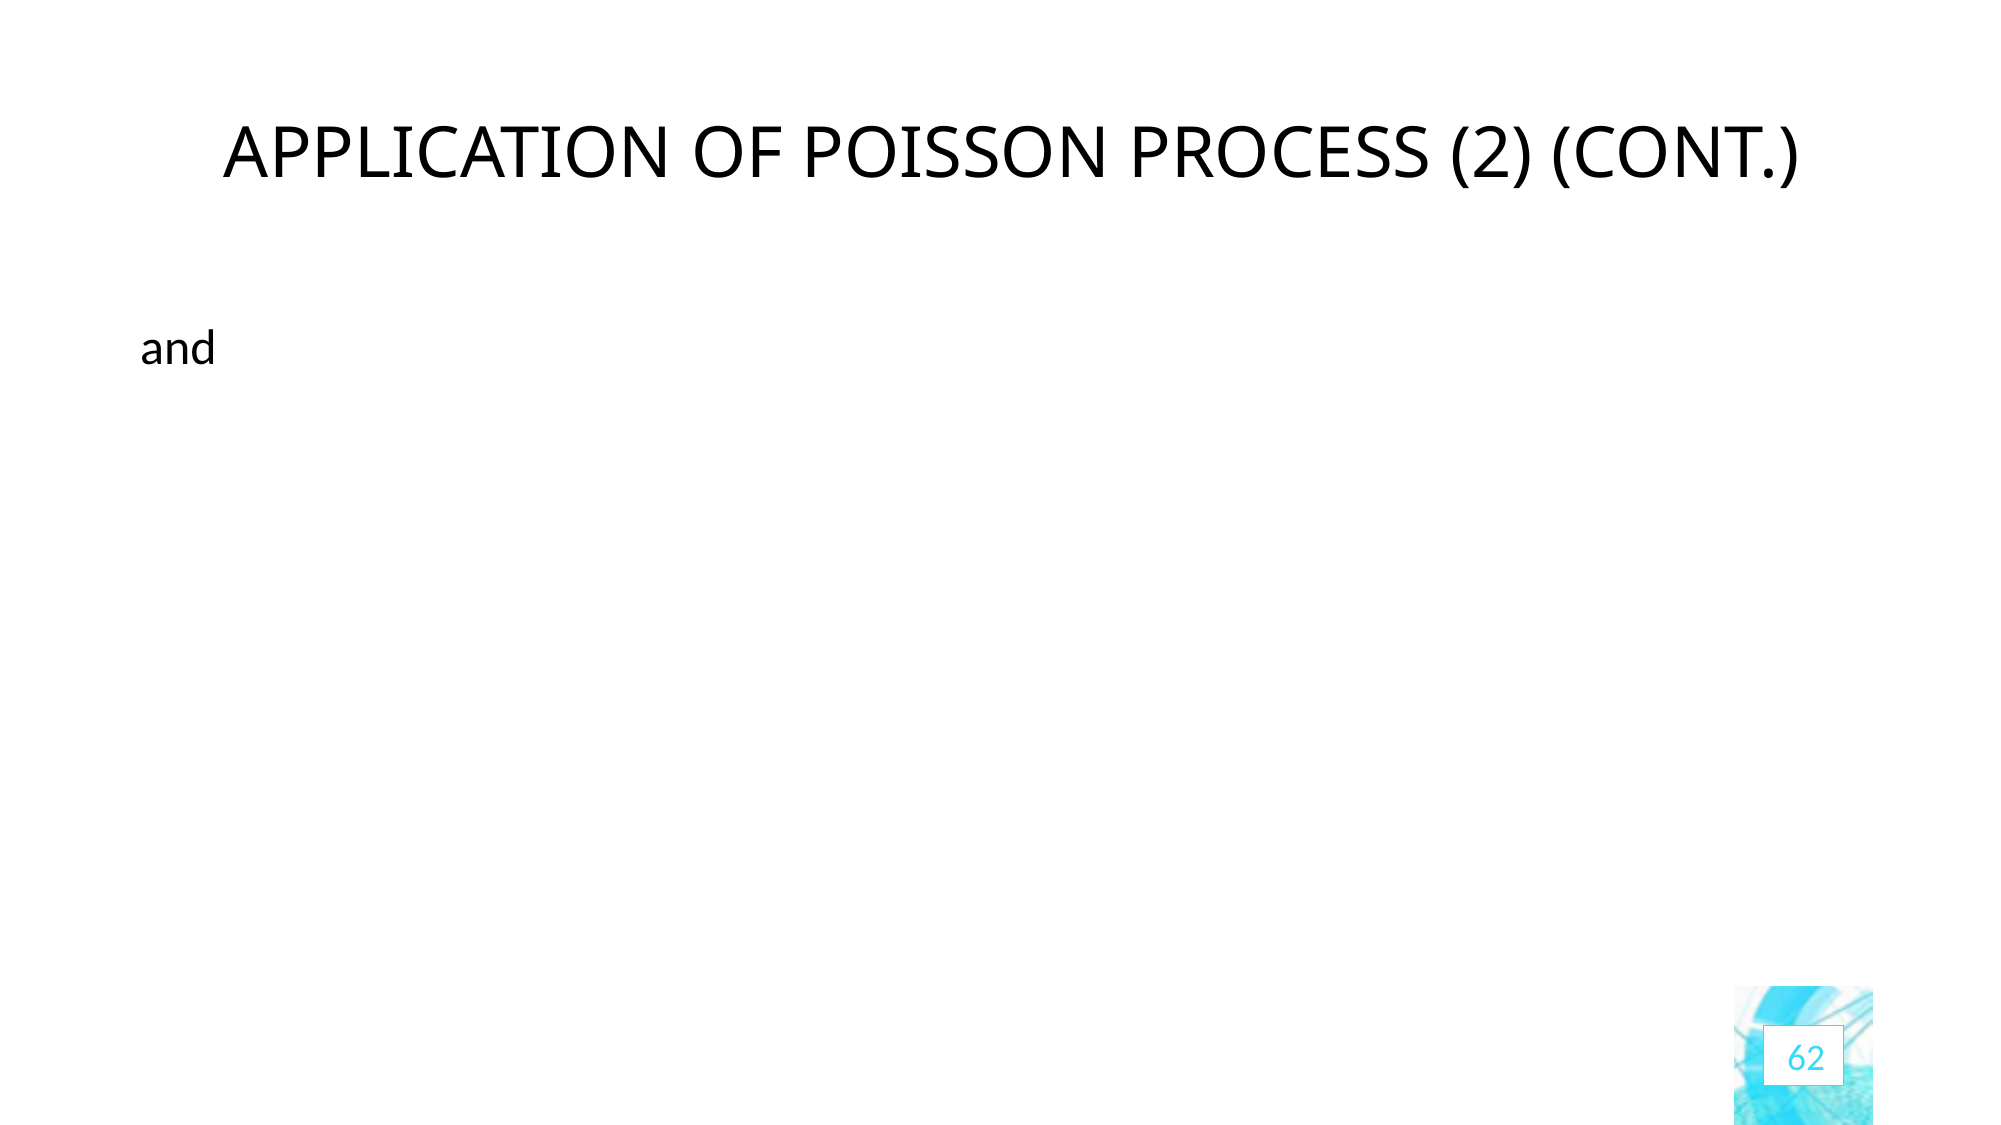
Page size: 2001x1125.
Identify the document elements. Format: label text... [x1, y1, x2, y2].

picture [1734, 986, 1873, 1125]
text_box APPLICATION OF POISSON PROCESS (2) (CONT.) [69, 66, 1956, 201]
